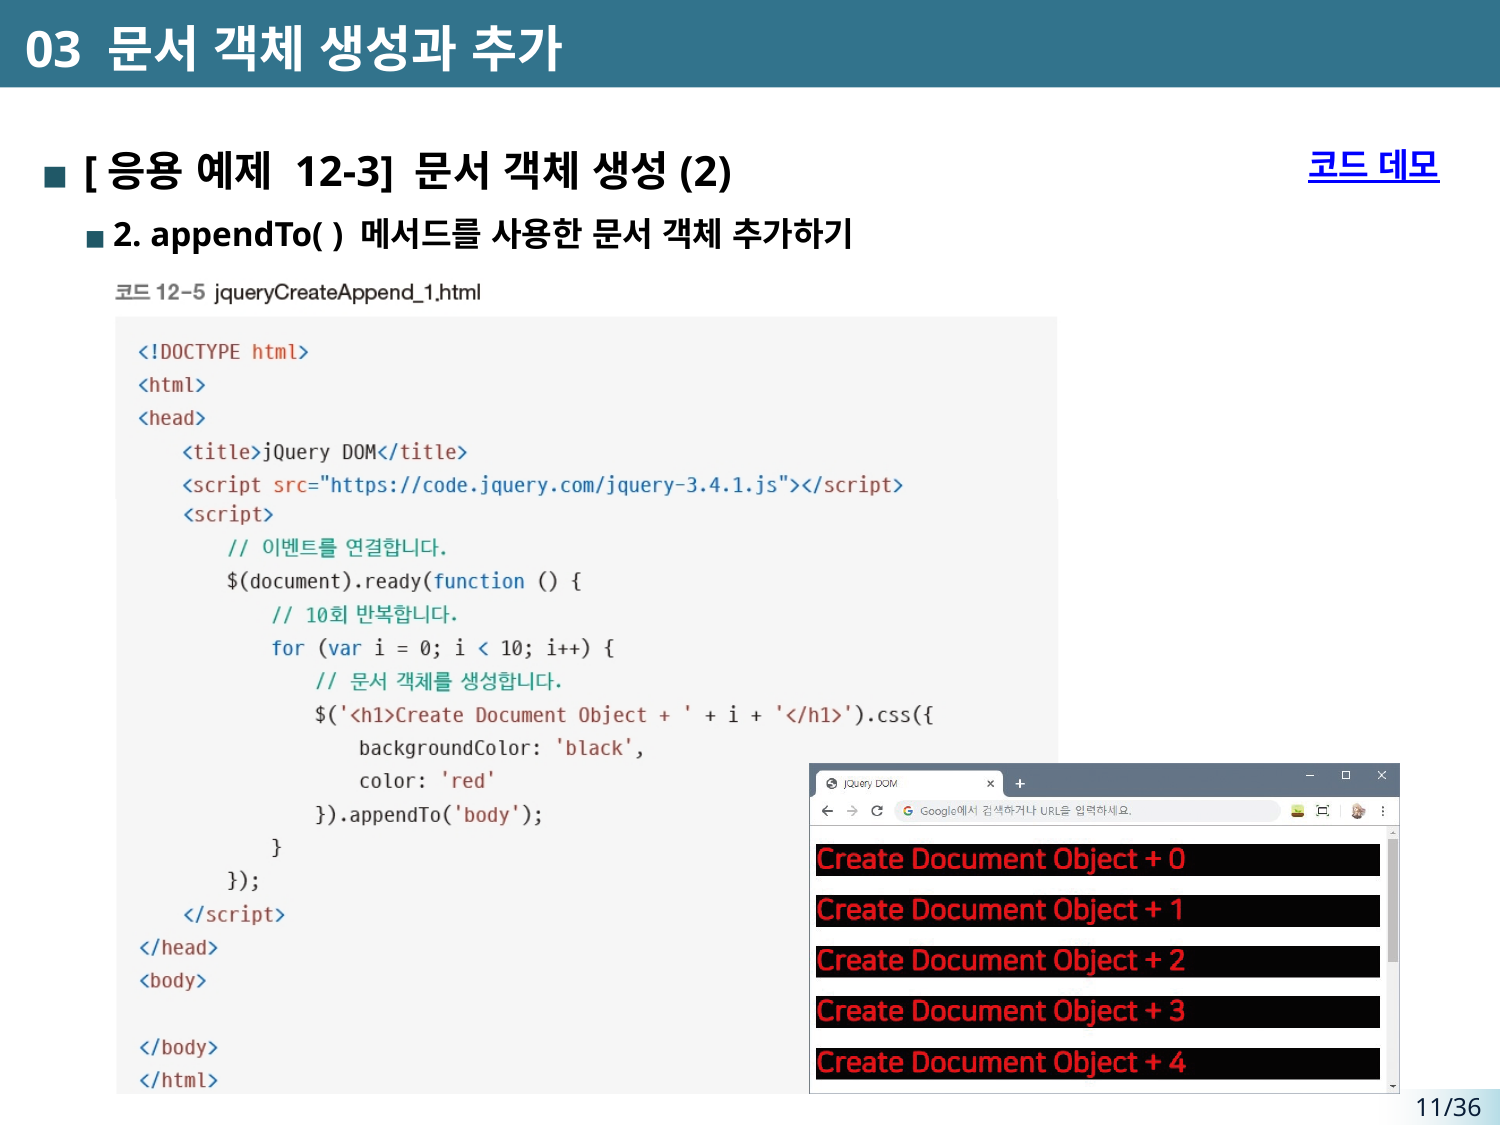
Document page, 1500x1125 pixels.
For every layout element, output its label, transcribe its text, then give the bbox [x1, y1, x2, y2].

list [응용 예제 12-3] 문서 객체 생성(2) 2. appendTo( ) 메서드를 사용한 문서 객체 추가하기 [10, 126, 1481, 1057]
title 03 문서 객체 생성과 추가 [10, 8, 1288, 87]
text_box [111, 278, 1065, 1095]
text_box 코드 데모 [1293, 137, 1495, 193]
picture [808, 763, 1400, 1094]
